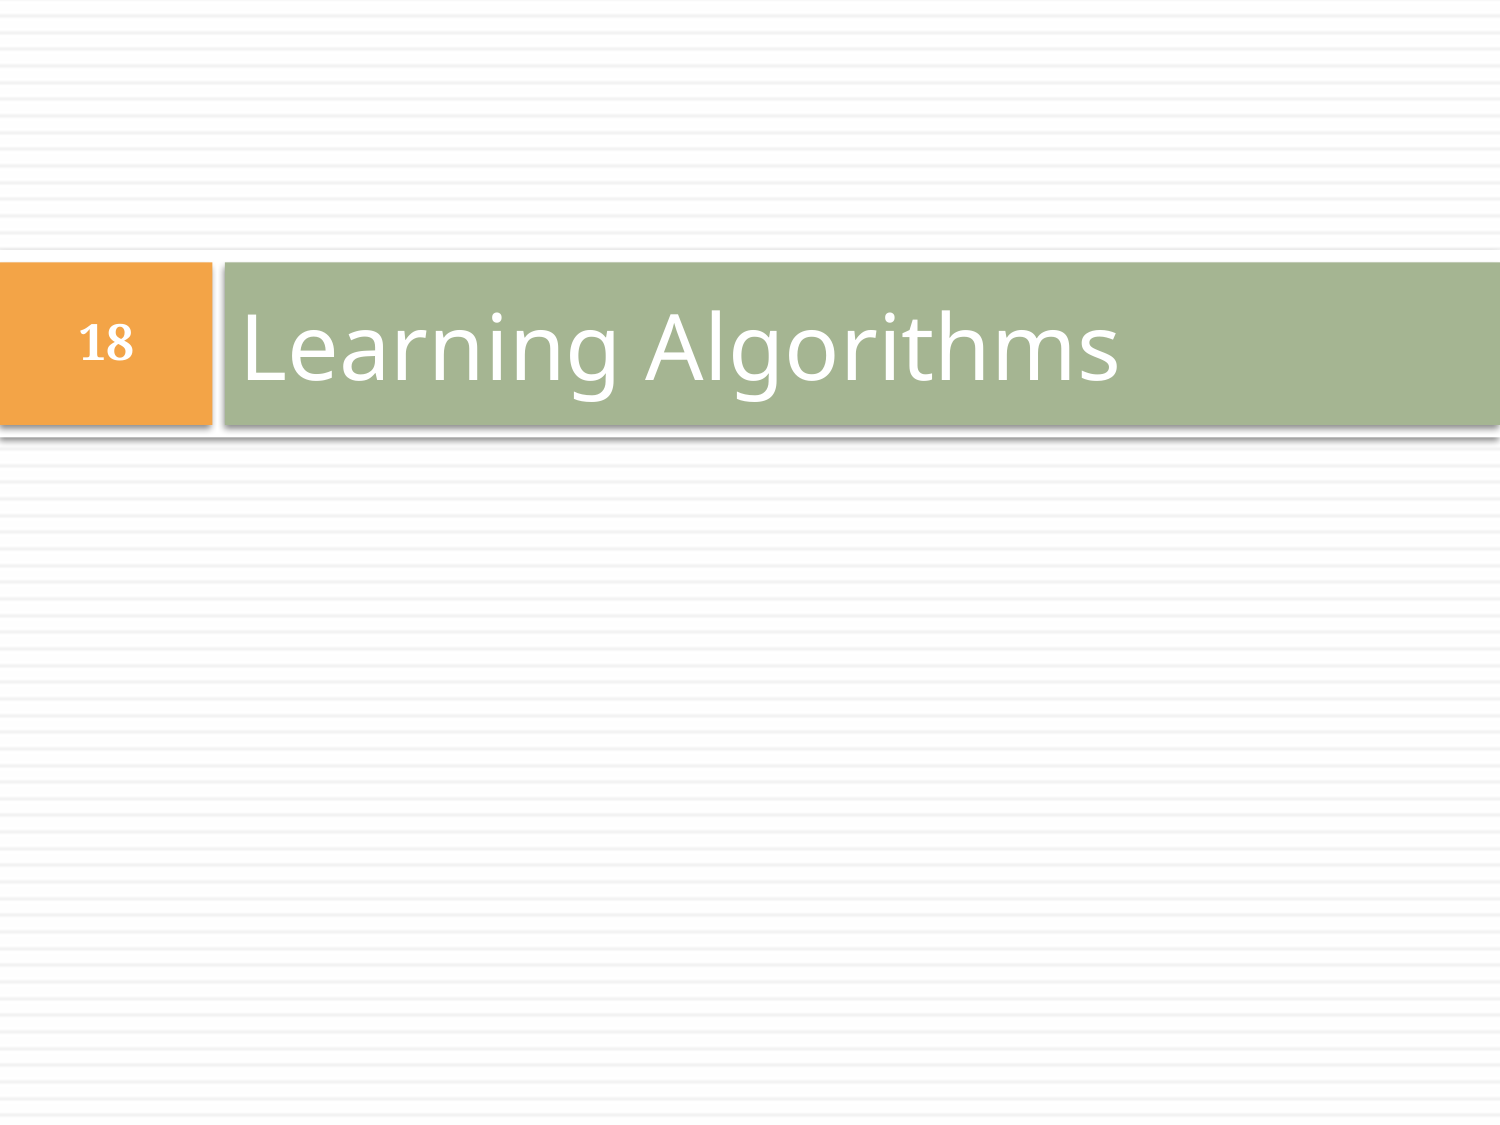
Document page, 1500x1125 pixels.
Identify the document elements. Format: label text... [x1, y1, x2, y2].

title Learning Algorithms [225, 262, 1475, 425]
slide_number 18 [0, 287, 213, 403]
